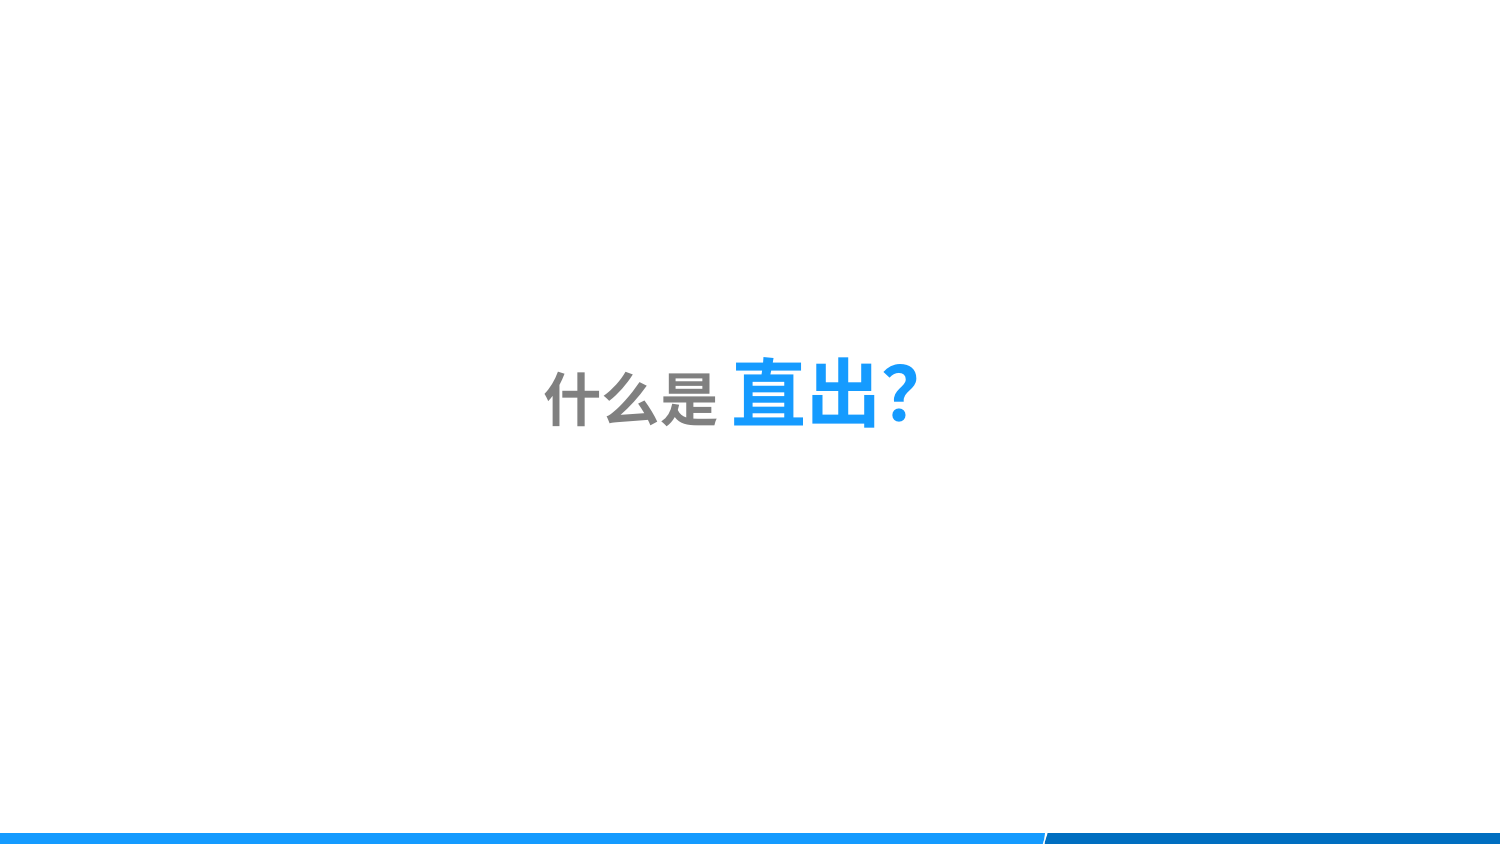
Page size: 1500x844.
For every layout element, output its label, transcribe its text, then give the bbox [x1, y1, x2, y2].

text_box 什么是 直出？ [151, 339, 1349, 444]
picture [0, 818, 1500, 844]
